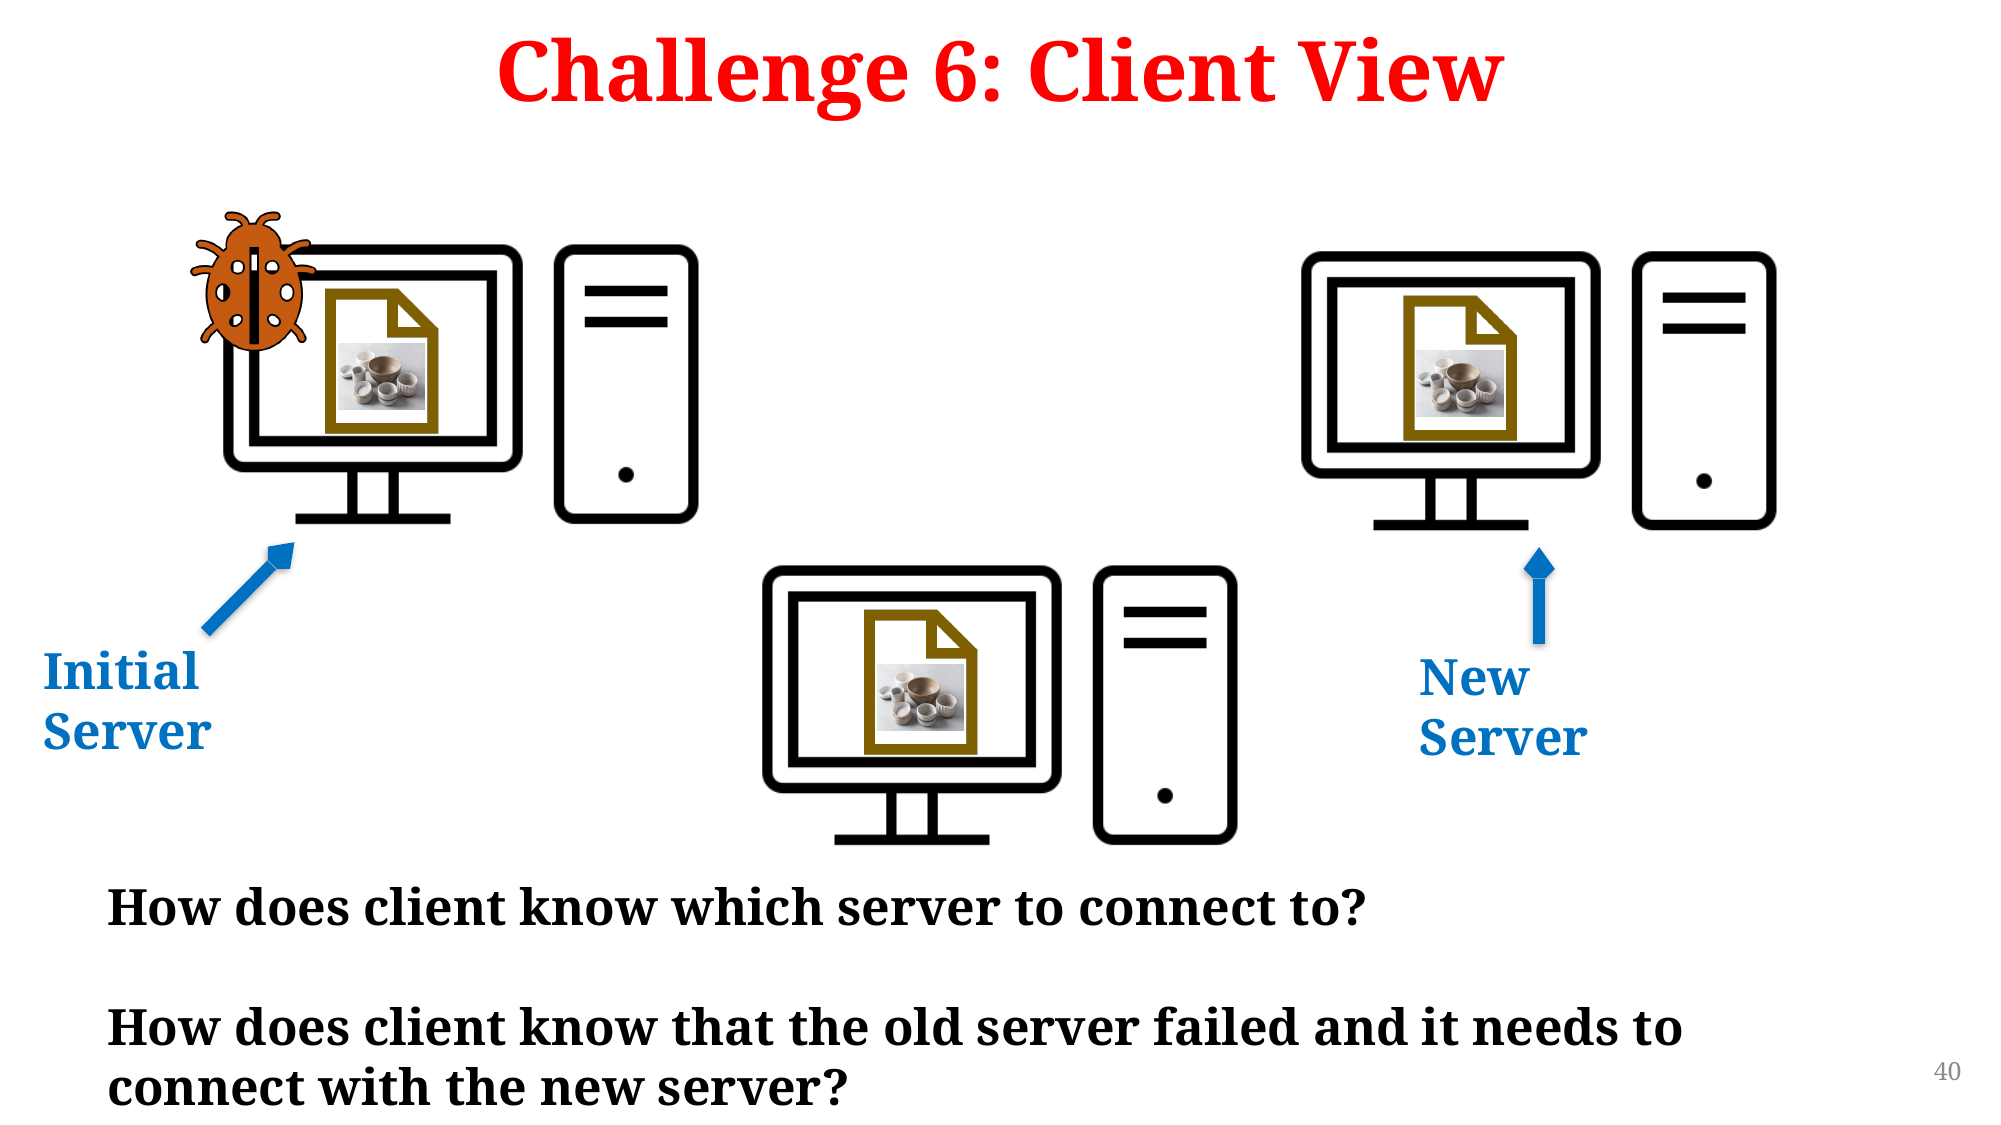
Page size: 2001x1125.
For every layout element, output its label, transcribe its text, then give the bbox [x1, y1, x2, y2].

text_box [213, 141, 709, 638]
slide_number 40 [1908, 1042, 1977, 1103]
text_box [752, 462, 1248, 959]
text_box How does client know which server to connect to? How does client know that the old server failed and it needs to connect with the new server? [92, 867, 1908, 1123]
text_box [1291, 148, 1787, 644]
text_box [205, 542, 295, 632]
title Challenge 6: Client View [137, 0, 1863, 149]
text_box Initial Server [28, 631, 382, 767]
text_box New Server [1405, 644, 1727, 773]
picture [166, 195, 342, 370]
